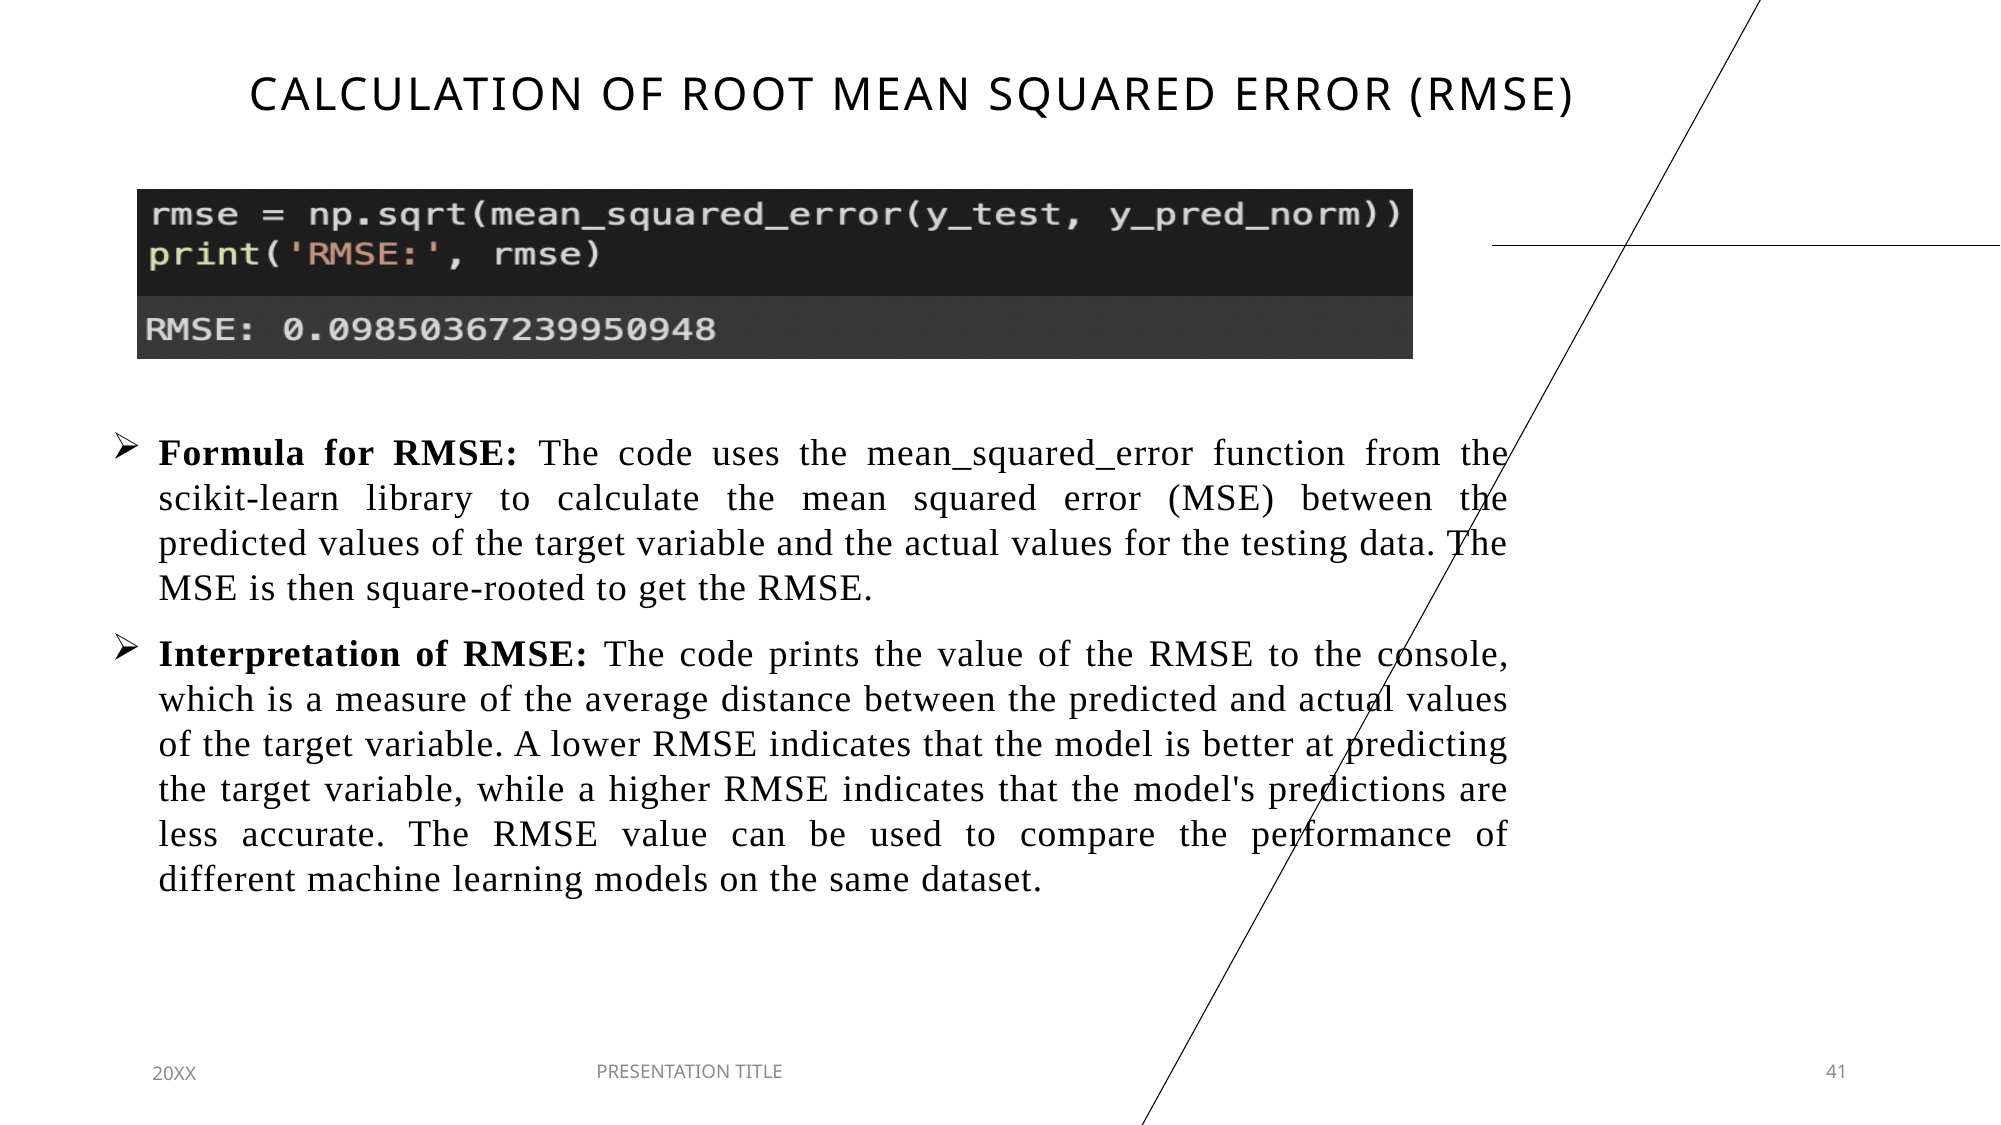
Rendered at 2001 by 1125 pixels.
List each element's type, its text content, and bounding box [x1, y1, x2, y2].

picture [137, 189, 1413, 359]
list Formula for RMSE: The code uses the mean_squared_error function from the scikit-learn library to calculate the mean squared error (MSE) between the predicted values of the target variable and the actual values for the testing data. The MSE is then square-rooted to get the RMSE. Interpretation of RMSE: The code prints the value of the RMSE to the console, which is a measure of the average distance between the predicted and actual values of the target variable. A lower RMSE indicates that the model is better at predicting the target variable, while a higher RMSE indicates that the model's predictions are less accurate. The RMSE value can be used to compare the performance of different machine learning models on the same dataset. [96, 420, 1527, 1009]
title Calculation of root mean squared error (RMSE) [233, 36, 1691, 128]
slide_number 20XX [137, 1042, 338, 1103]
footer PRESENTATION TITLE [404, 1042, 975, 1103]
slide_number 41 [1412, 1042, 1863, 1103]
